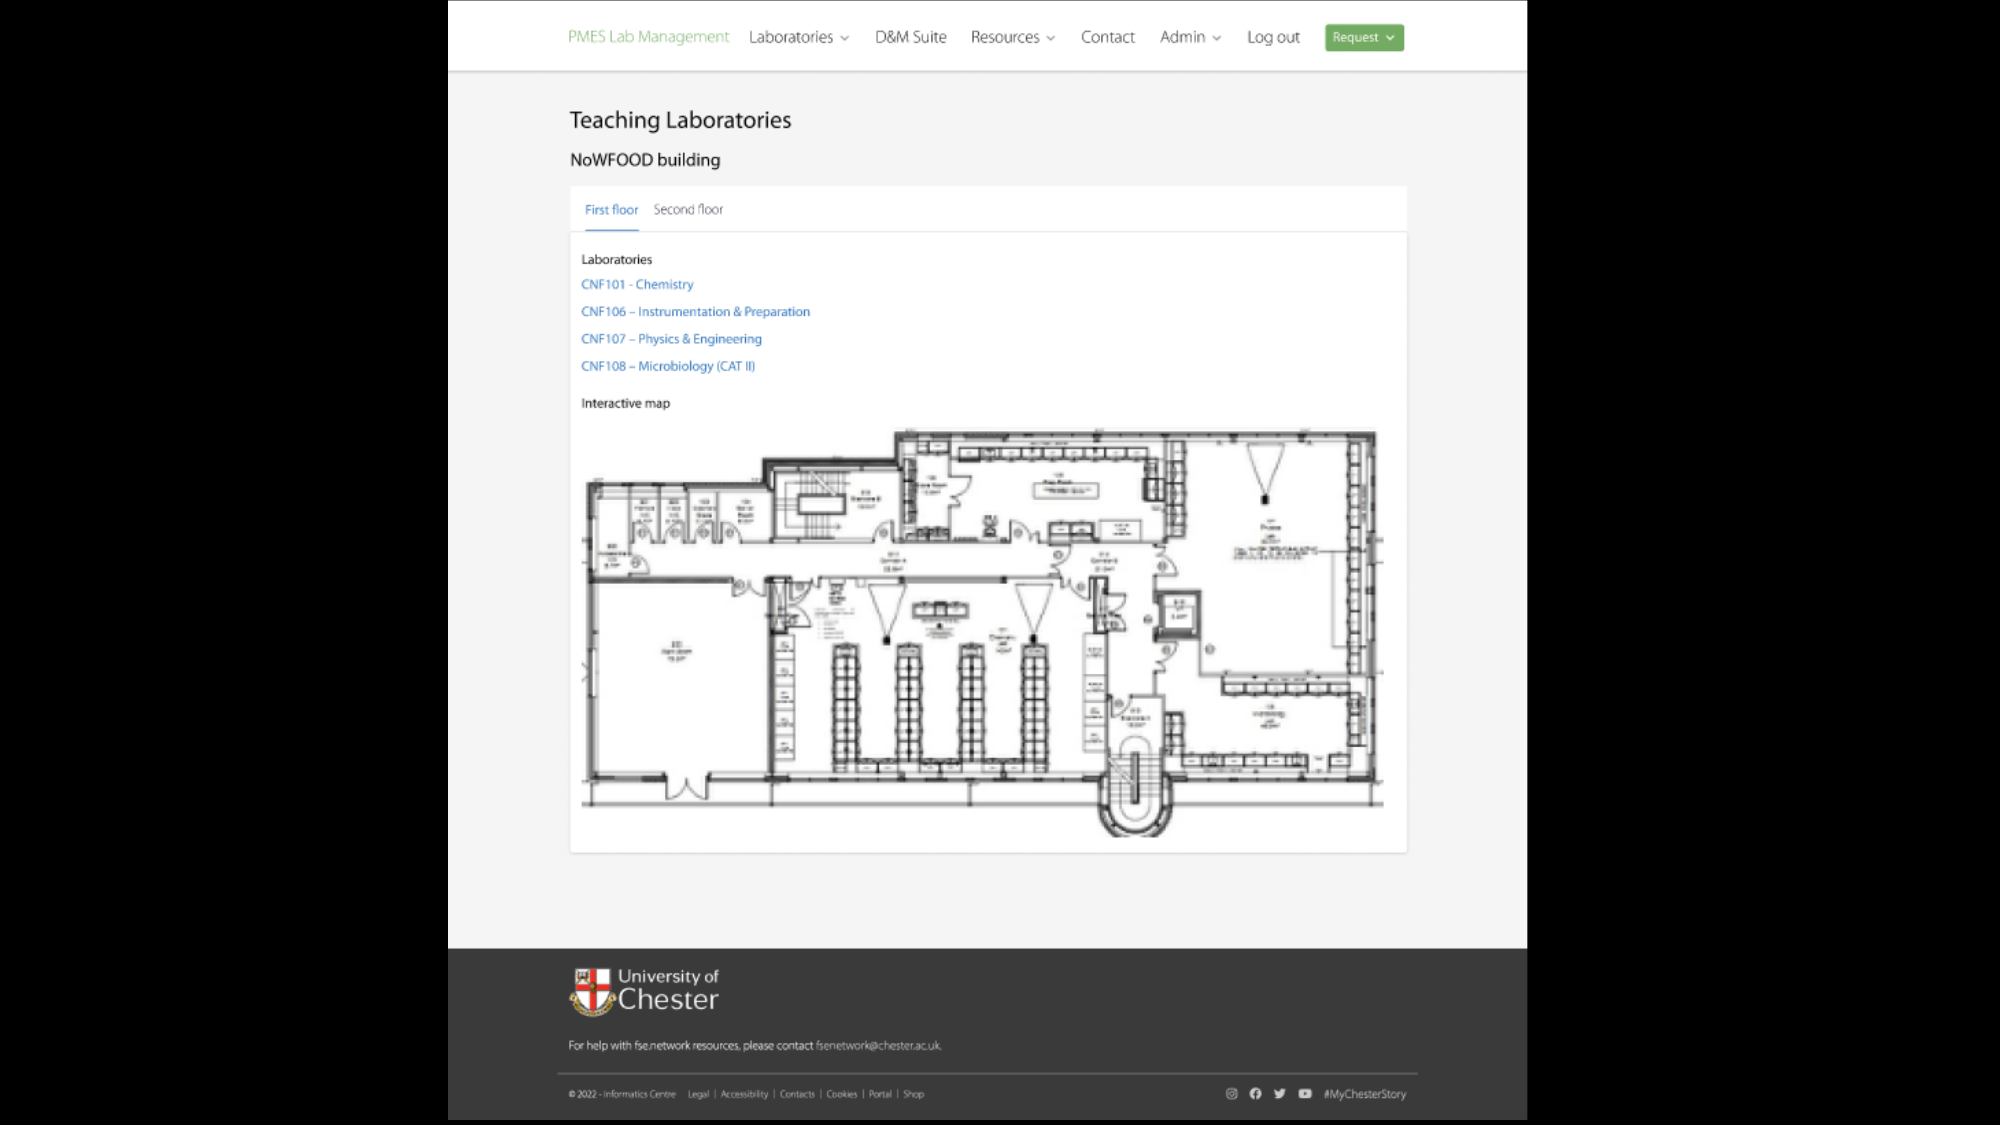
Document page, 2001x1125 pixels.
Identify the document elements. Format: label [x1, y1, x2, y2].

picture [448, 0, 1528, 1120]
